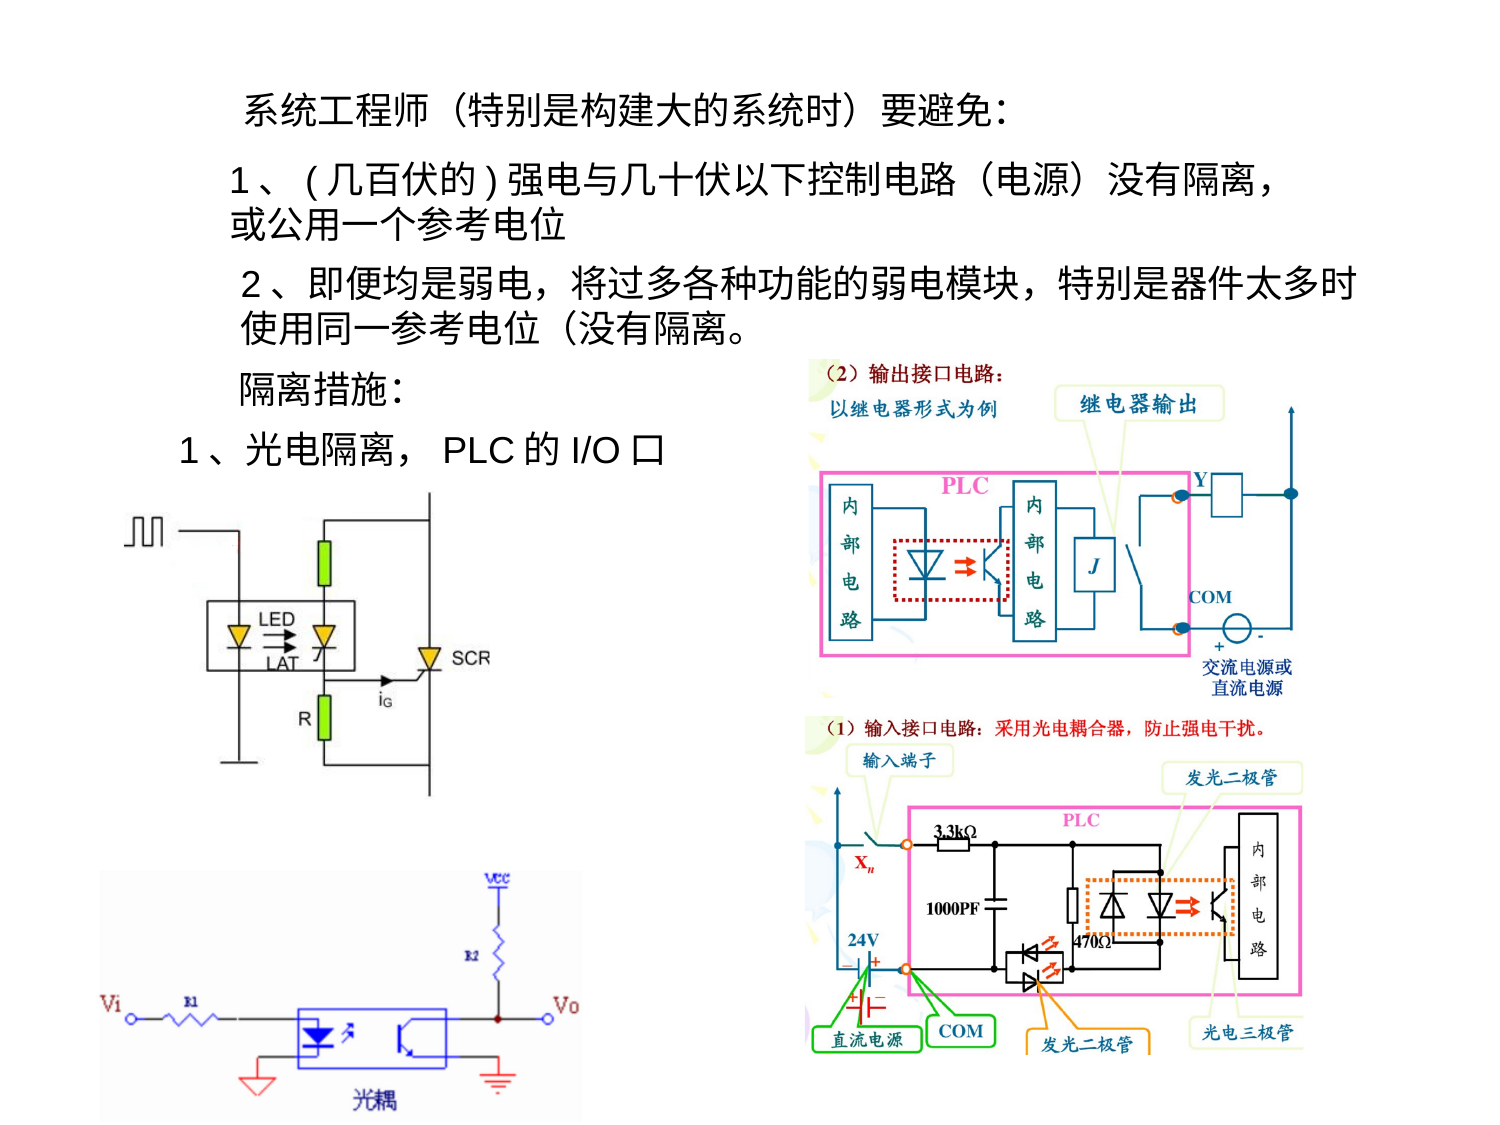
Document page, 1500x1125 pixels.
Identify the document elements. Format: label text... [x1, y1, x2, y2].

picture [123, 491, 494, 800]
text_box 隔离措施： [223, 358, 441, 418]
picture [804, 715, 1304, 1056]
text_box 1、光电隔离，PLC的I/O口 [163, 418, 682, 479]
text_box 1、(几百伏的)强电与几十伏以下控制电路（电源）没有隔离， 或公用一个参考电位 [214, 148, 1310, 254]
picture [808, 358, 1300, 698]
text_box 2、即便均是弱电，将过多各种功能的弱电模块，特别是器件太多时 使用同一参考电位（没有隔离。 [225, 252, 1373, 358]
text_box 系统工程师（特别是构建大的系统时）要避免： [227, 79, 1223, 140]
picture [95, 868, 587, 1123]
